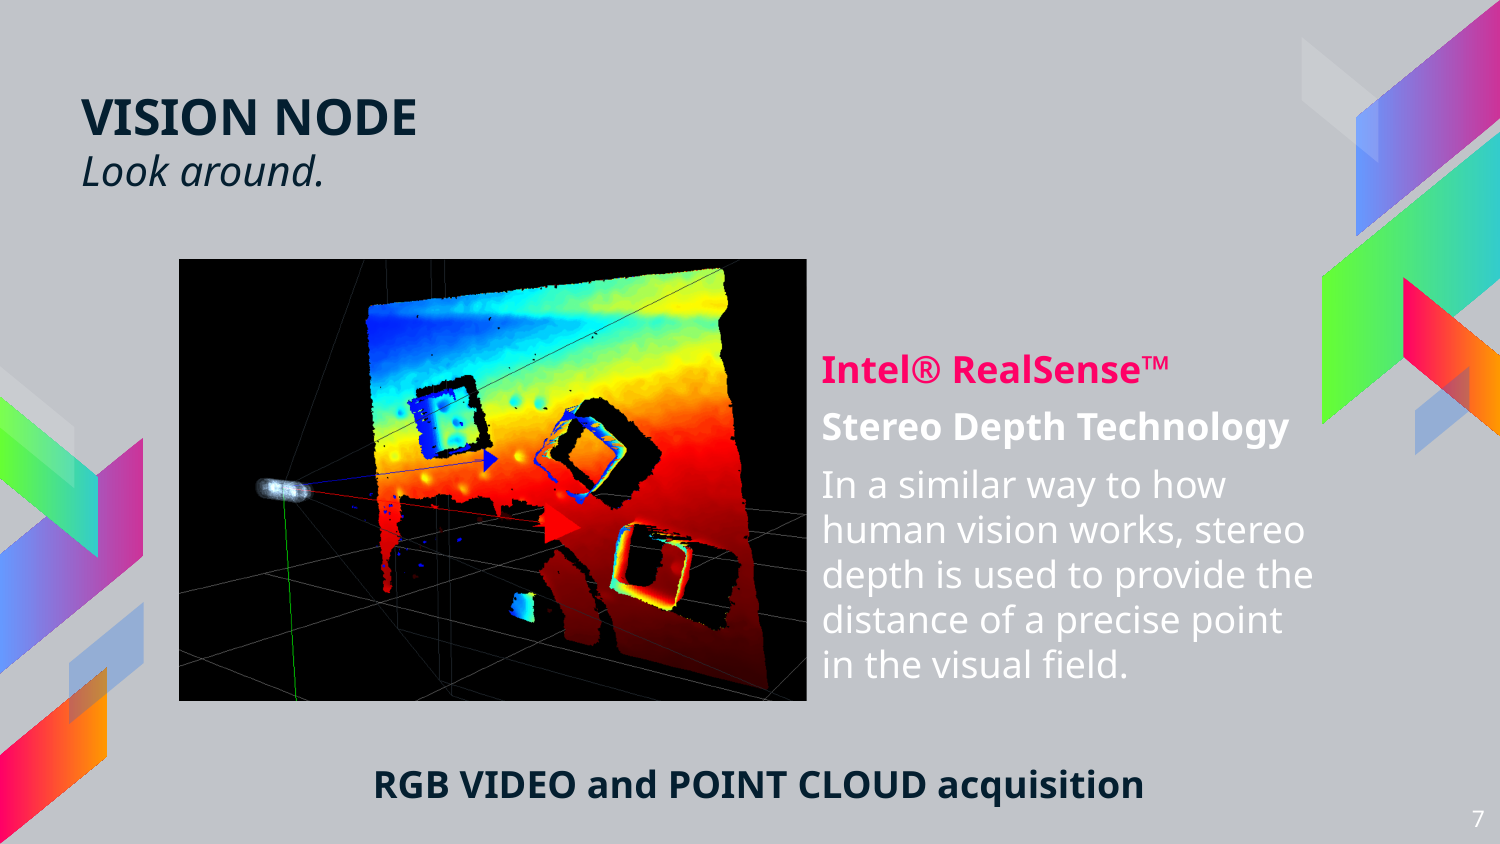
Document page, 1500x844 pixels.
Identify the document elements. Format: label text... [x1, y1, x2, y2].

text_box RGB VIDEO and POINT CLOUD acquisition [328, 746, 1171, 819]
title VISION NODE Look around. [66, 70, 908, 297]
text_box Intel® RealSense™ Stereo Depth Technology In a similar way to how human vision works, stereo depth is used to provide the distance of a precise point in the visual field. [806, 150, 1339, 701]
slide_number 7 [1403, 789, 1500, 844]
picture [178, 259, 807, 702]
